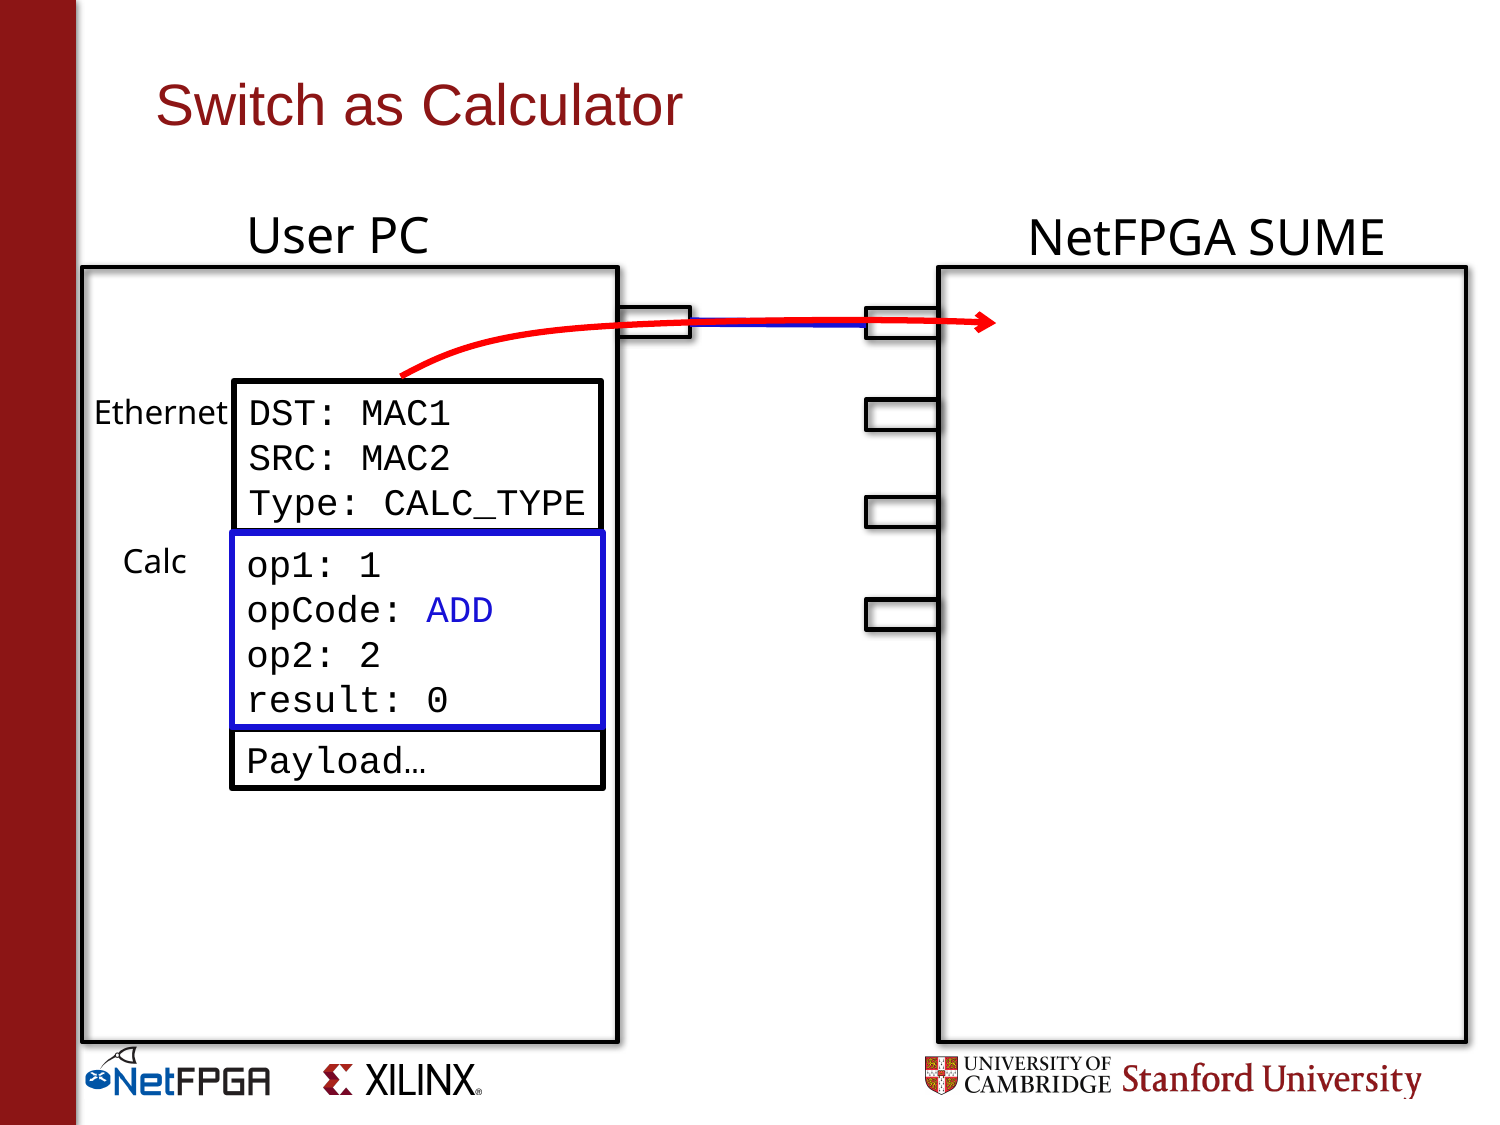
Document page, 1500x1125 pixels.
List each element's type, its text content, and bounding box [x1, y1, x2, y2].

text_box op1: 1 opCode: ADD op2: 2 result: 0 [231, 532, 603, 728]
title Switch as Calculator [155, 37, 1420, 145]
picture [84, 1045, 273, 1099]
picture [925, 1056, 1111, 1095]
text_box [399, 314, 997, 379]
text_box [81, 266, 618, 1043]
text_box [865, 329, 939, 339]
text_box [865, 307, 939, 318]
text_box Ethernet [78, 384, 244, 439]
text_box [865, 599, 939, 630]
text_box NetFPGA SUME [1012, 198, 1402, 273]
text_box [865, 399, 939, 431]
picture [323, 1064, 482, 1095]
text_box DST: MAC1 SRC: MAC2 Type: CALC_TYPE [233, 380, 601, 531]
text_box [865, 496, 939, 528]
text_box [617, 306, 691, 323]
text_box User PC [231, 196, 446, 271]
text_box Calc [107, 532, 202, 588]
text_box [938, 266, 1467, 1043]
text_box Payload… [231, 728, 603, 789]
